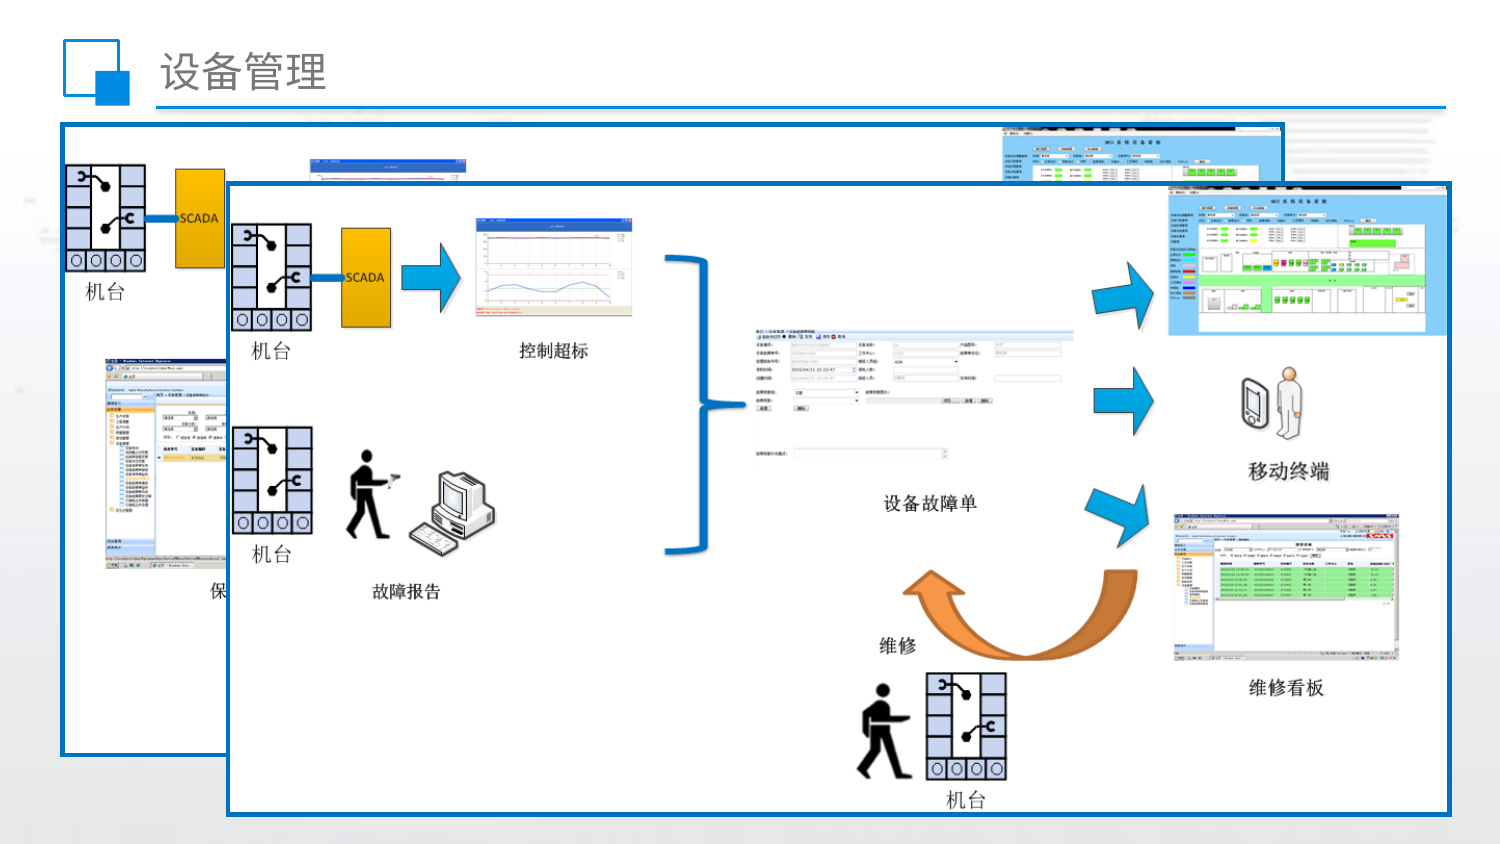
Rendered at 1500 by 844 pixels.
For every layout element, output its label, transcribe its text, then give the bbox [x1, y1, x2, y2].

picture [0, 3, 1500, 844]
title 设备管理 [148, 43, 1117, 99]
